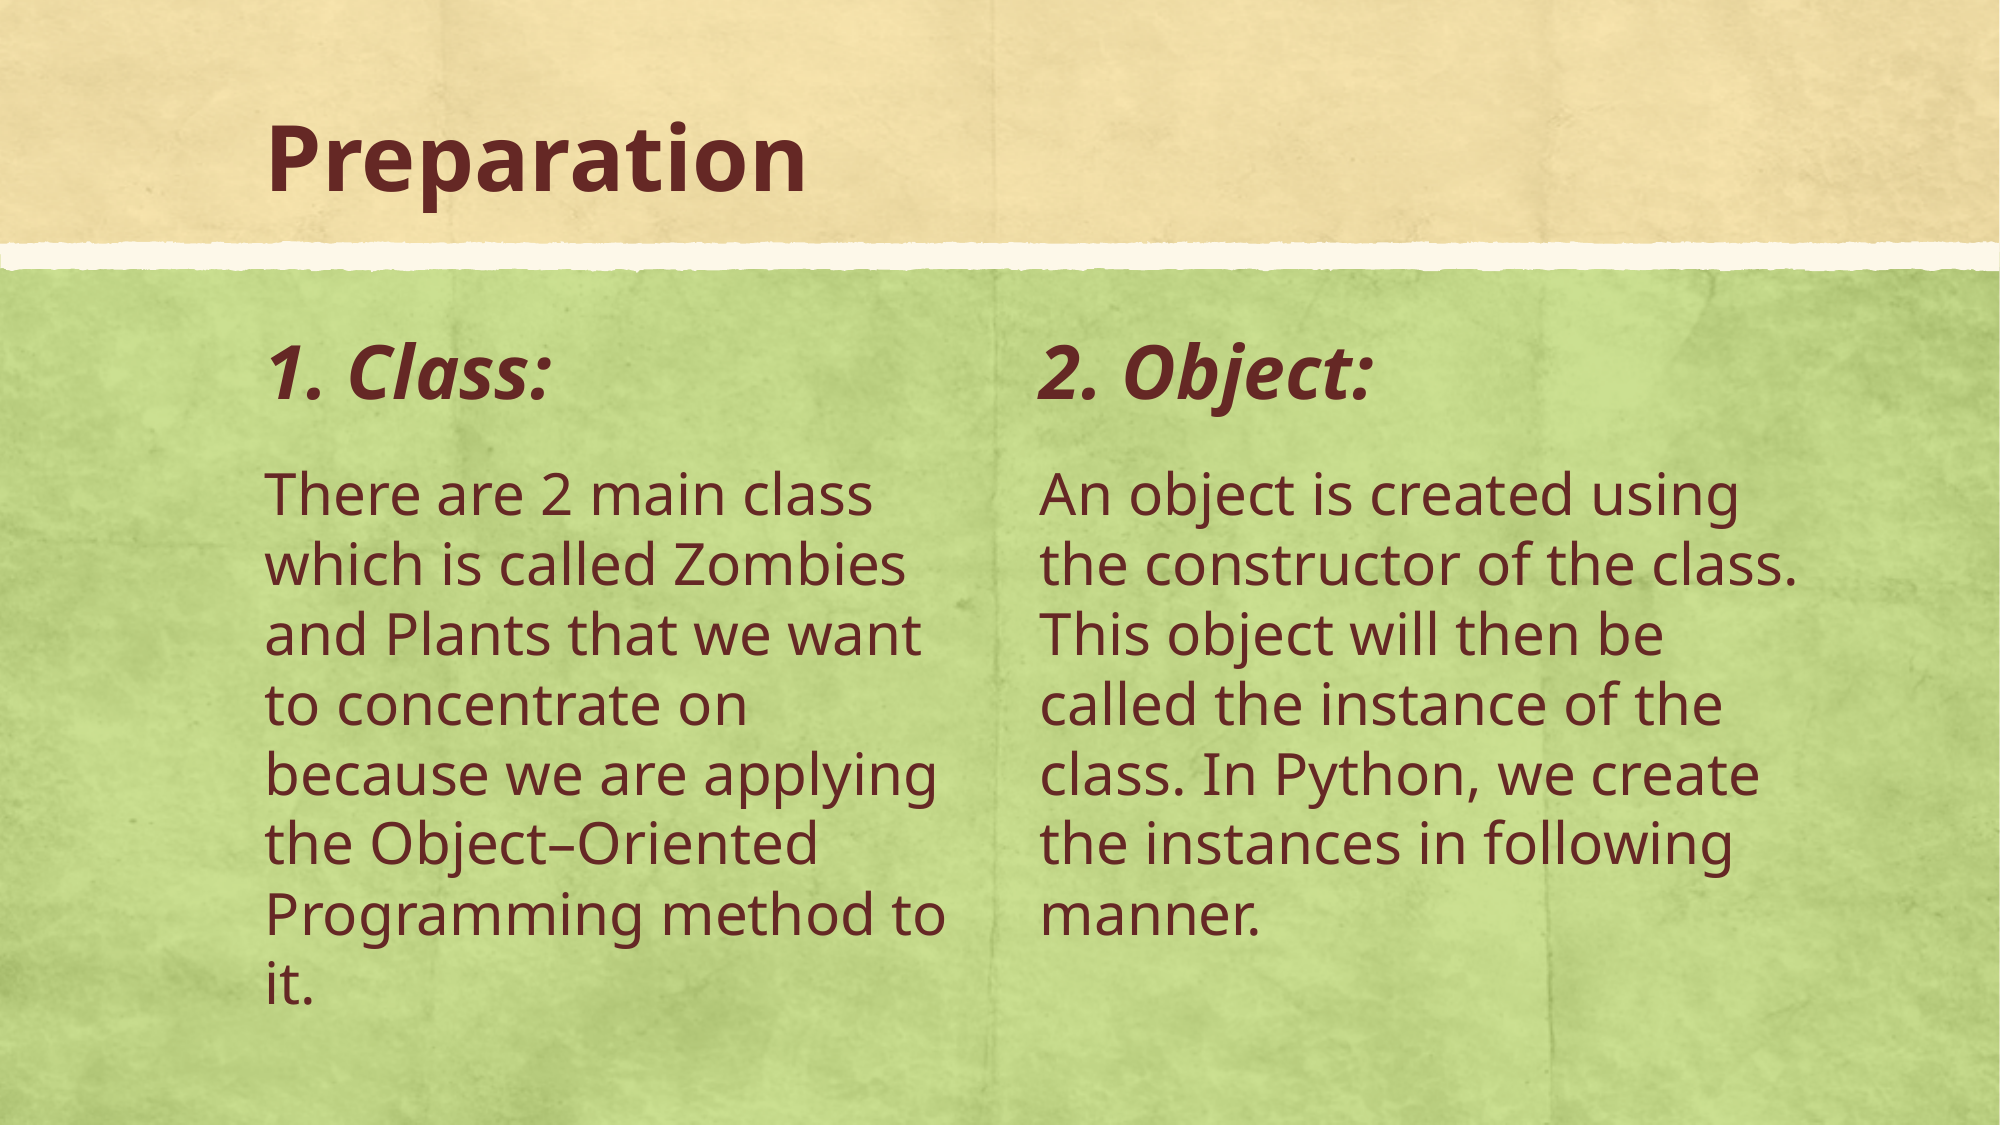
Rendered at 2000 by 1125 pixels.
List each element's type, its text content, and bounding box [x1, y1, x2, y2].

title Preparation [249, 31, 1750, 219]
list 2. Object: [1024, 312, 1750, 438]
list An object is created using the constructor of the class. This object will then be called the instance of the class. In Python, we create the instances in following manner. [1024, 450, 1825, 1094]
list 1. Class: [249, 312, 975, 438]
list There are 2 main class which is called Zombies and Plants that we want to concentrate on because we are applying the Object–Oriented Programming method to it. [249, 450, 975, 1094]
